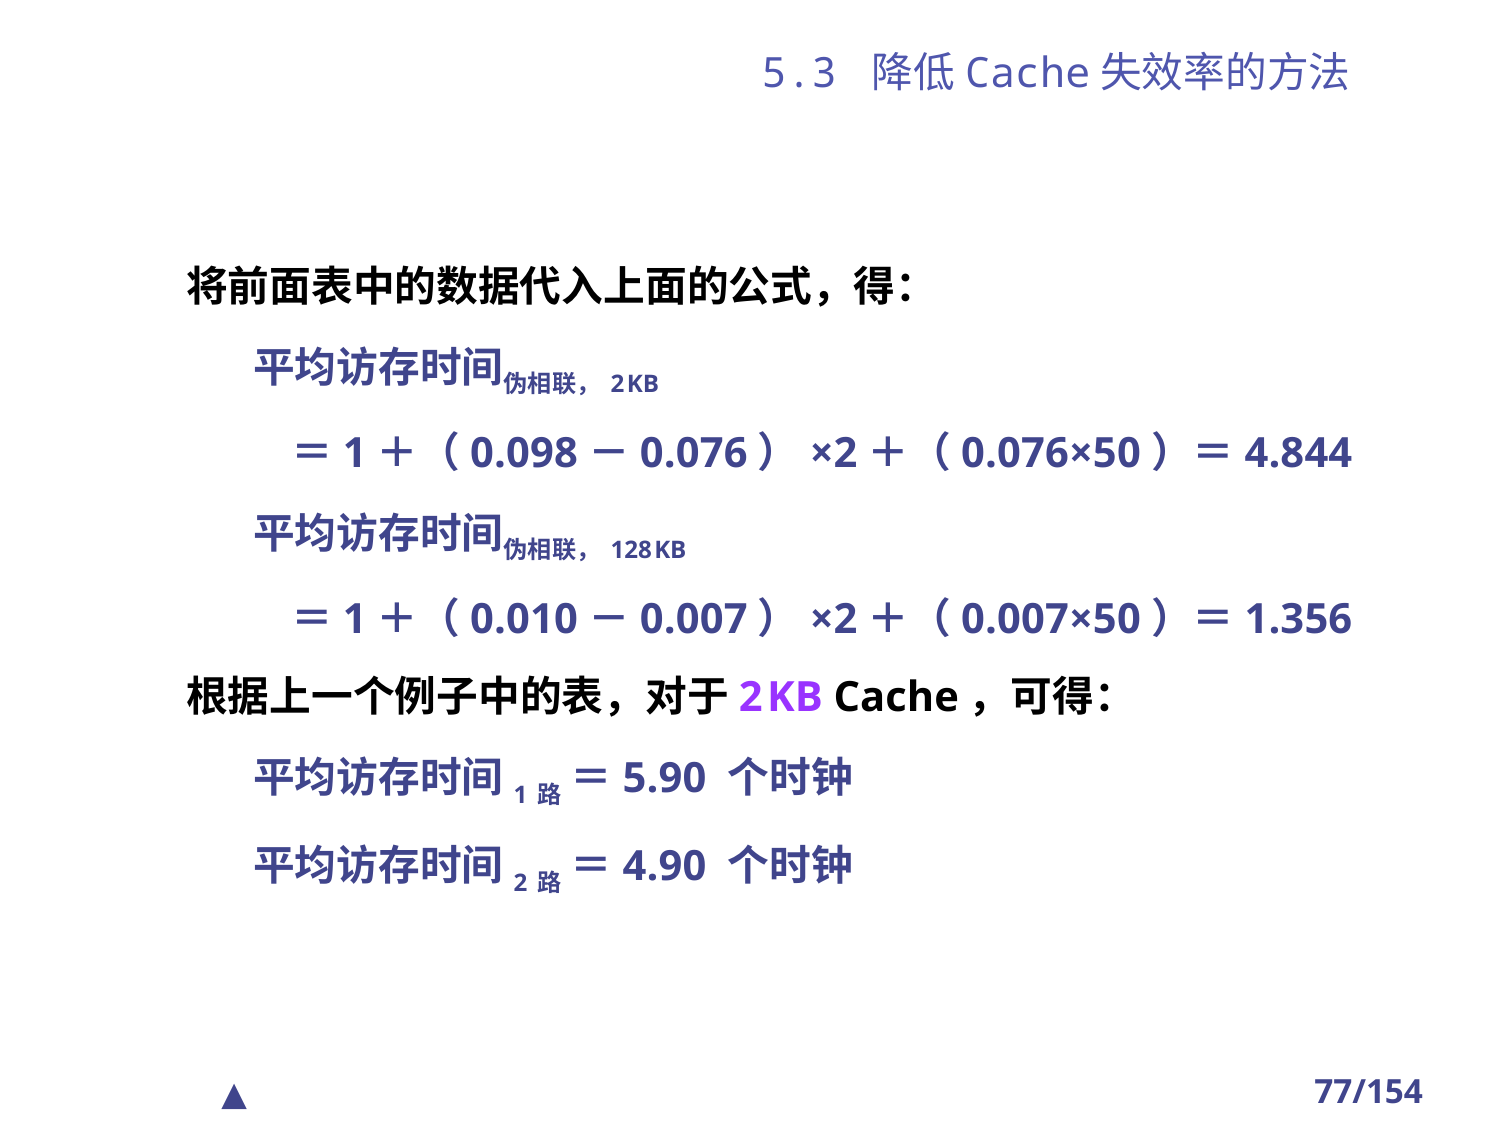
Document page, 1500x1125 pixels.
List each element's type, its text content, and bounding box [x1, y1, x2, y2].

title 5.3 降低Cache失效率的方法 [637, 40, 1475, 104]
list 将前面表中的数据代入上面的公式，得： 平均访存时间伪相联，2 KB ＝1＋（0.098－0.076）×2＋（0.076×50）＝4.844 平均访存时间伪相联，128 KB ＝1＋（0.010－0.007）×2＋（0.007×50）＝1.356 根据上一个例子中的表，对于2 KB Cache，可得： 平均访存时间1路 ＝5.90 个时钟 平均访存时间2路 ＝4.90 个时钟 [171, 231, 1411, 938]
